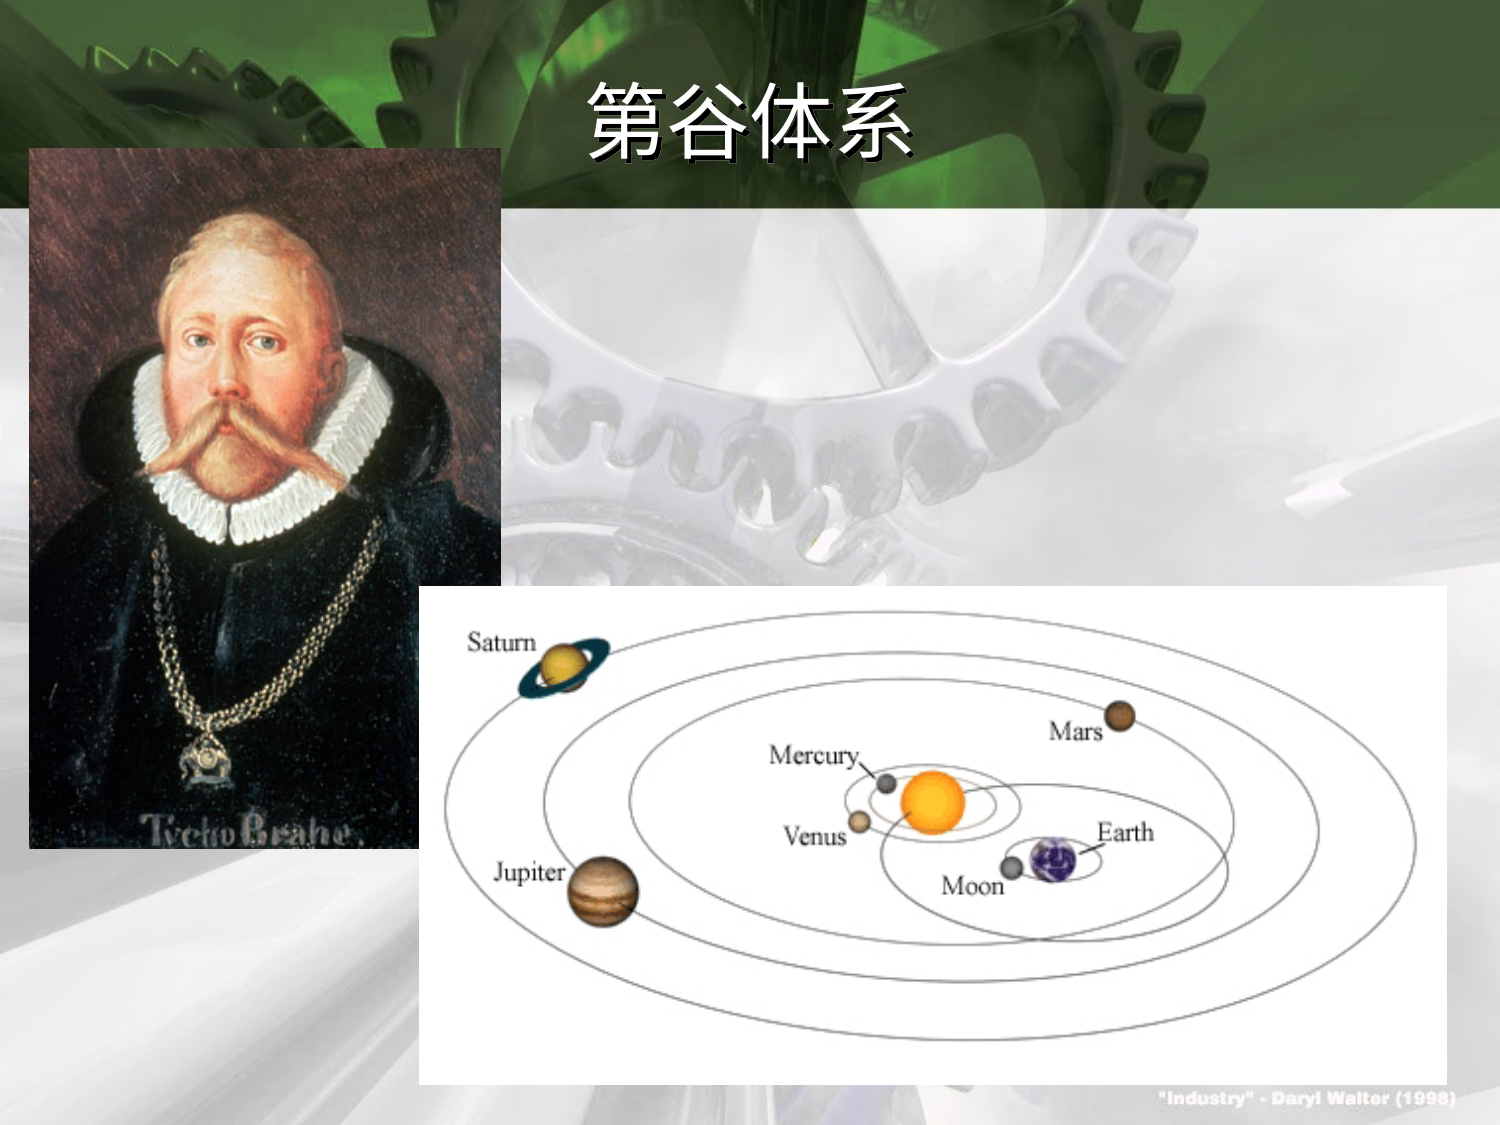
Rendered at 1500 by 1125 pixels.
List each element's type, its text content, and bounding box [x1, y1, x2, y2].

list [418, 585, 1448, 1086]
picture [0, 0, 1500, 1125]
title 第谷体系 [112, 24, 1388, 213]
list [29, 148, 501, 850]
